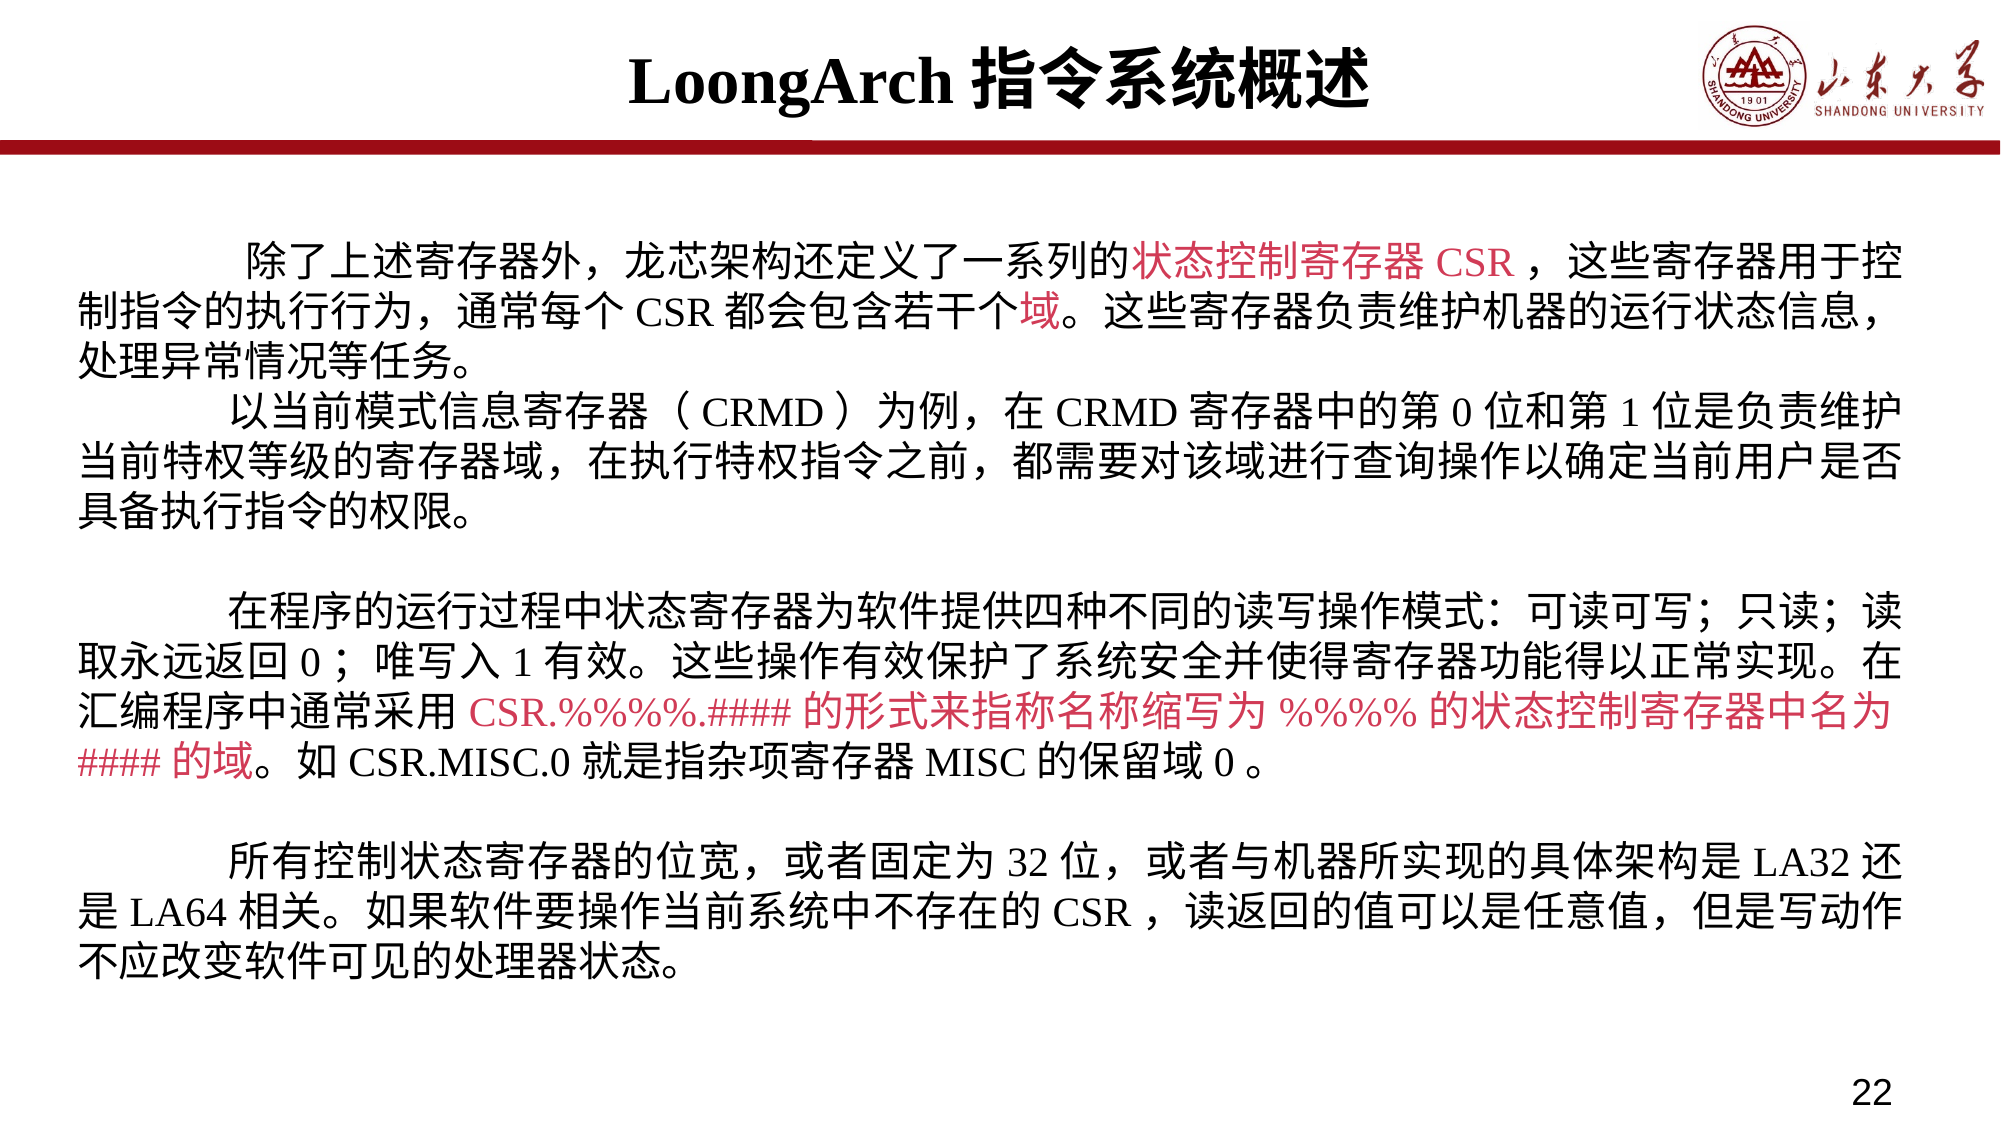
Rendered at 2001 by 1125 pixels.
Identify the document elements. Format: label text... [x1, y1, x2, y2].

text_box 除了上述寄存器外，龙芯架构还定义了一系列的状态控制寄存器CSR，这些寄存器用于控制指令的执行行为，通常每个CSR都会包含若干个域。这些寄存器负责维护机器的运行状态信息，处理异常情况等任务。 以当前模式信息寄存器（CRMD）为例，在CRMD寄存器中的第0位和第1位是负责维护当前特权等级的寄存器域，在执行特权指令之前，都需要对该域进行查询操作以确定当前用户是否具备执行指令的权限。 在程序的运行过程中状态寄存器为软件提供四种不同的读写操作模式：可读可写；只读；读取永远返回0；唯写入1有效。这些操作有效保护了系统安全并使得寄存器功能得以正常实现。在汇编程序中通常采用CSR.%%%%.####的形式来指称名称缩写为%%%%的状态控制寄存器中名为####的域。如CSR.MISC.0就是指杂项寄存器MISC的保留域0。 所有控制状态寄存器的位宽，或者固定为32位，或者与机器所实现的具体架构是LA32还是LA64相关。如果软件要操作当前系统中不存在的CSR，读返回的值可以是任意值，但是写动作不应改变软件可见的处理器状态。 [62, 227, 1919, 1093]
slide_number 22 [1836, 1060, 2000, 1125]
title LoongArch指令系统概述 [0, 39, 2000, 152]
picture [1698, 21, 1810, 39]
